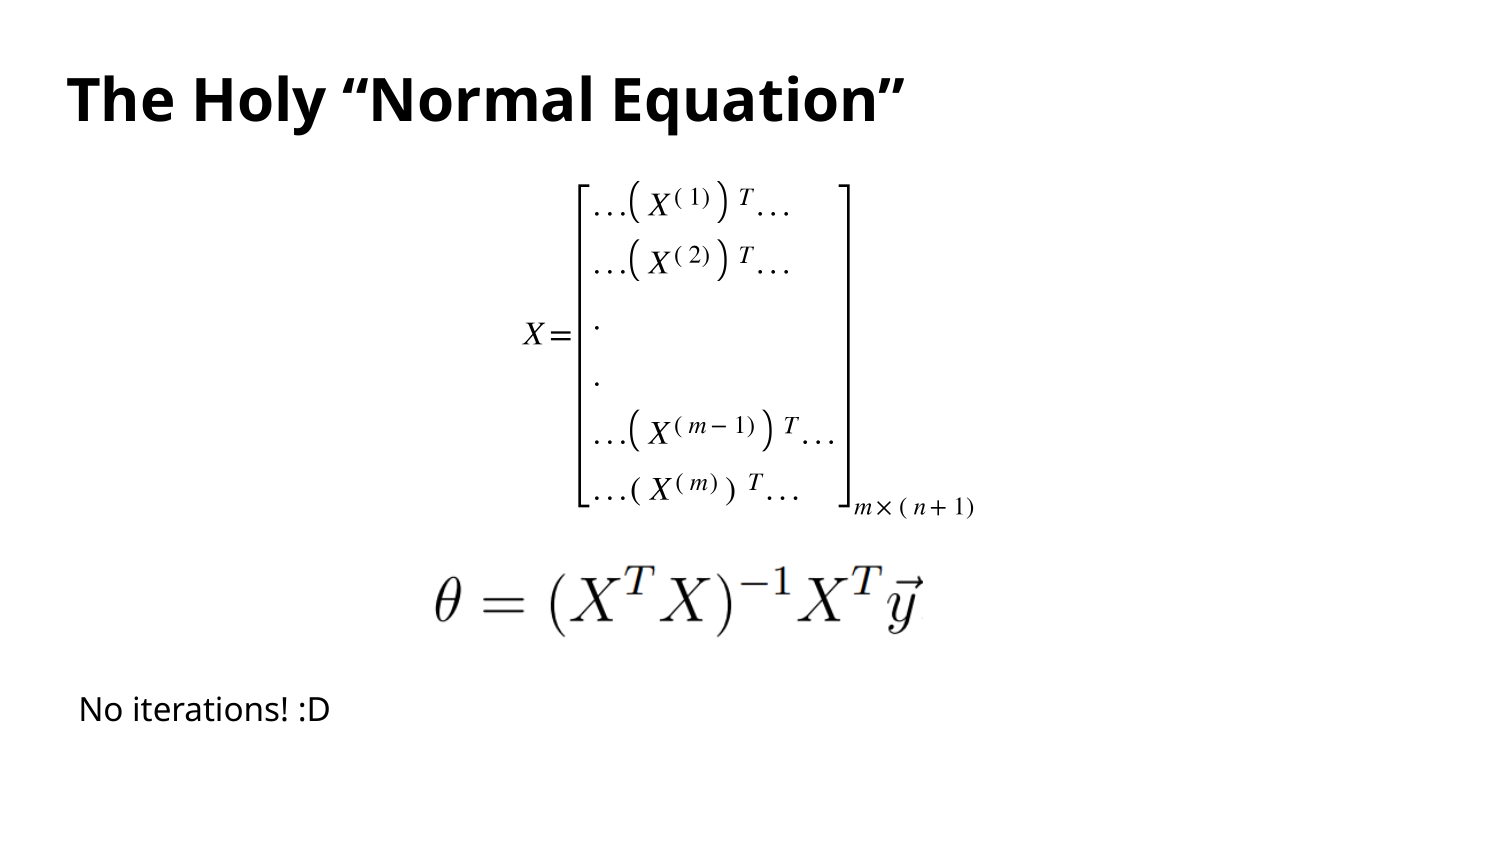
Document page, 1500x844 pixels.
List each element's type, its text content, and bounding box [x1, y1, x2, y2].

text_box No iterations! :D [63, 672, 1152, 743]
title The Holy “Normal Equation” [51, 47, 1449, 150]
picture [419, 563, 923, 640]
picture [522, 180, 982, 519]
